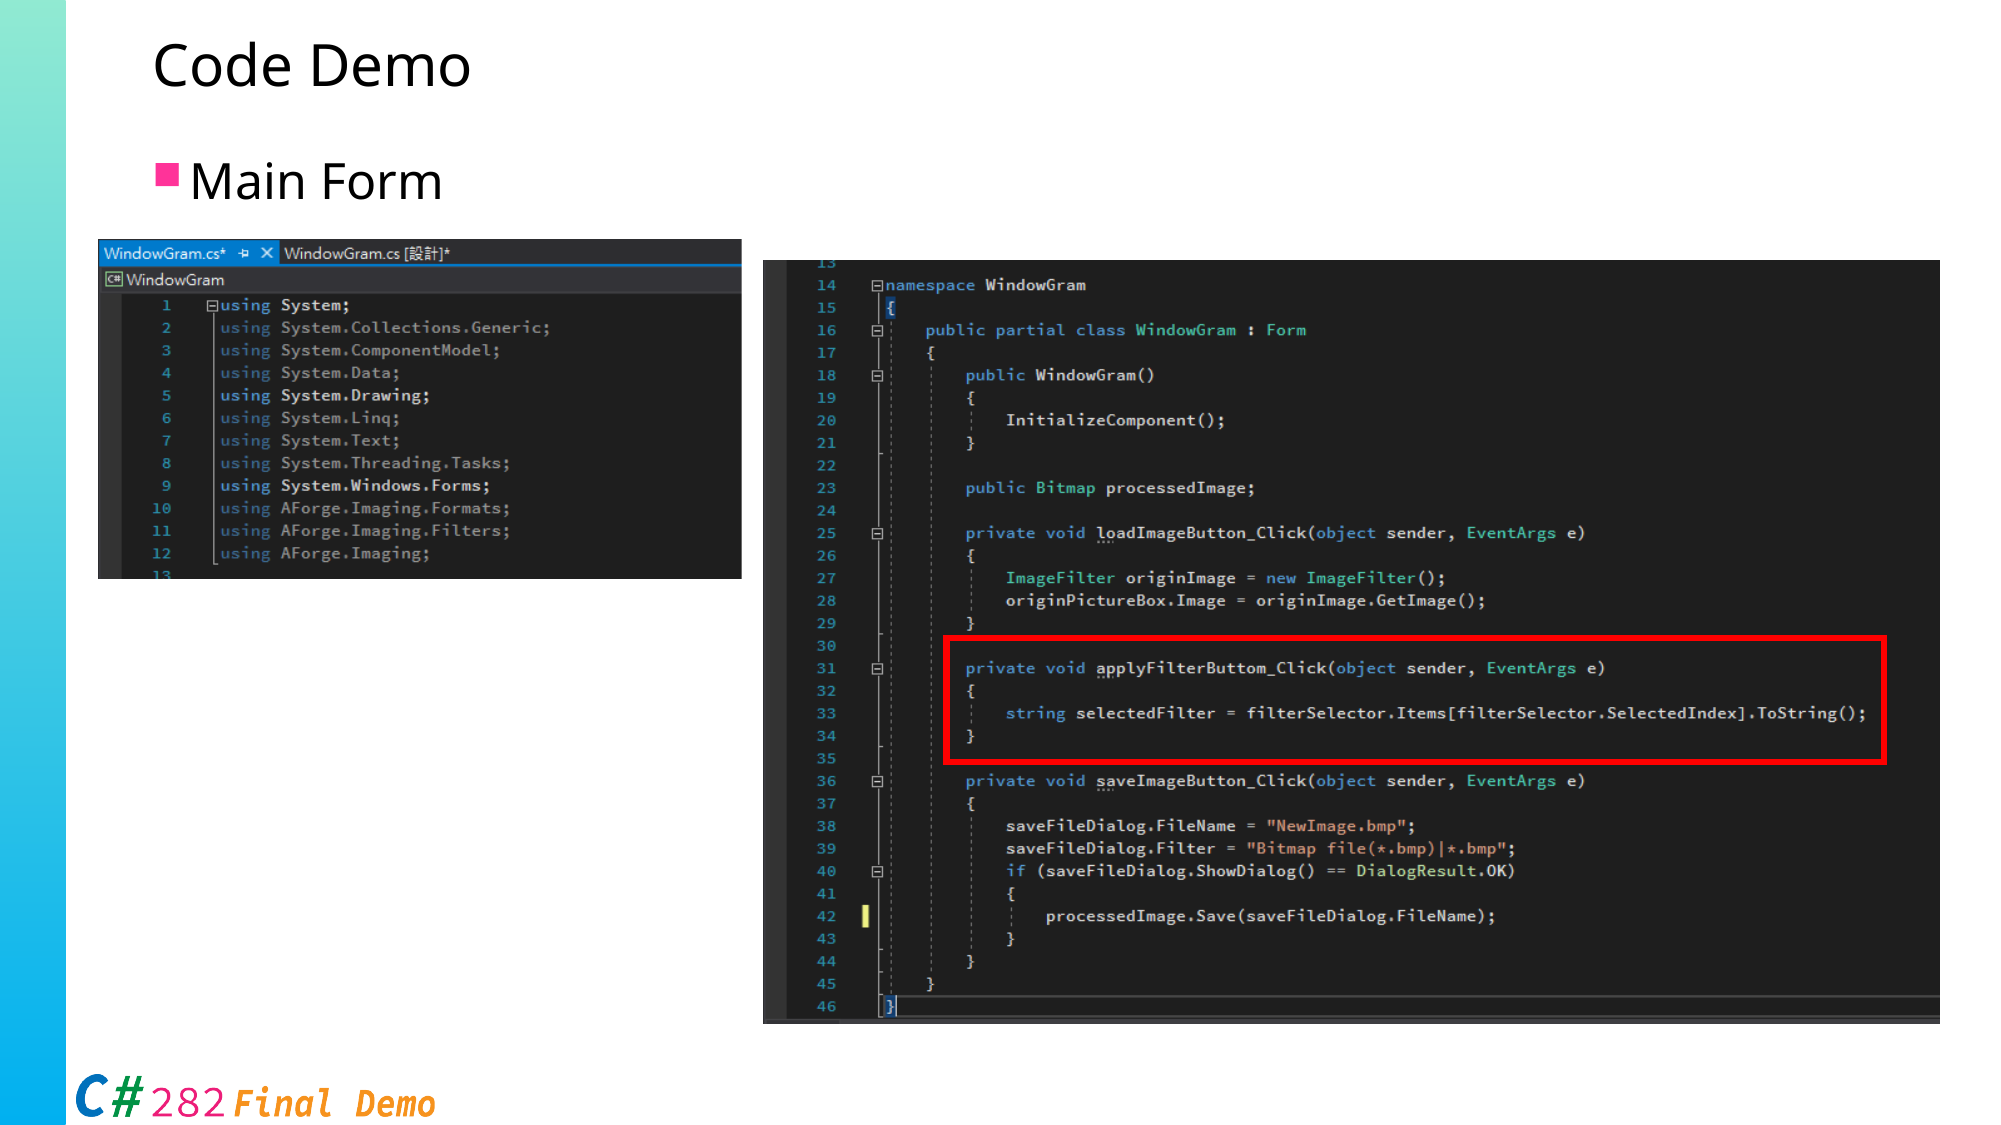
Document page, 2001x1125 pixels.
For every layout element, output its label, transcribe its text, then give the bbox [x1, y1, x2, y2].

picture [98, 239, 742, 579]
title Code Demo [137, 18, 1863, 117]
picture [763, 260, 1940, 1024]
picture [76, 1074, 435, 1117]
list Main Form [137, 148, 1863, 1043]
